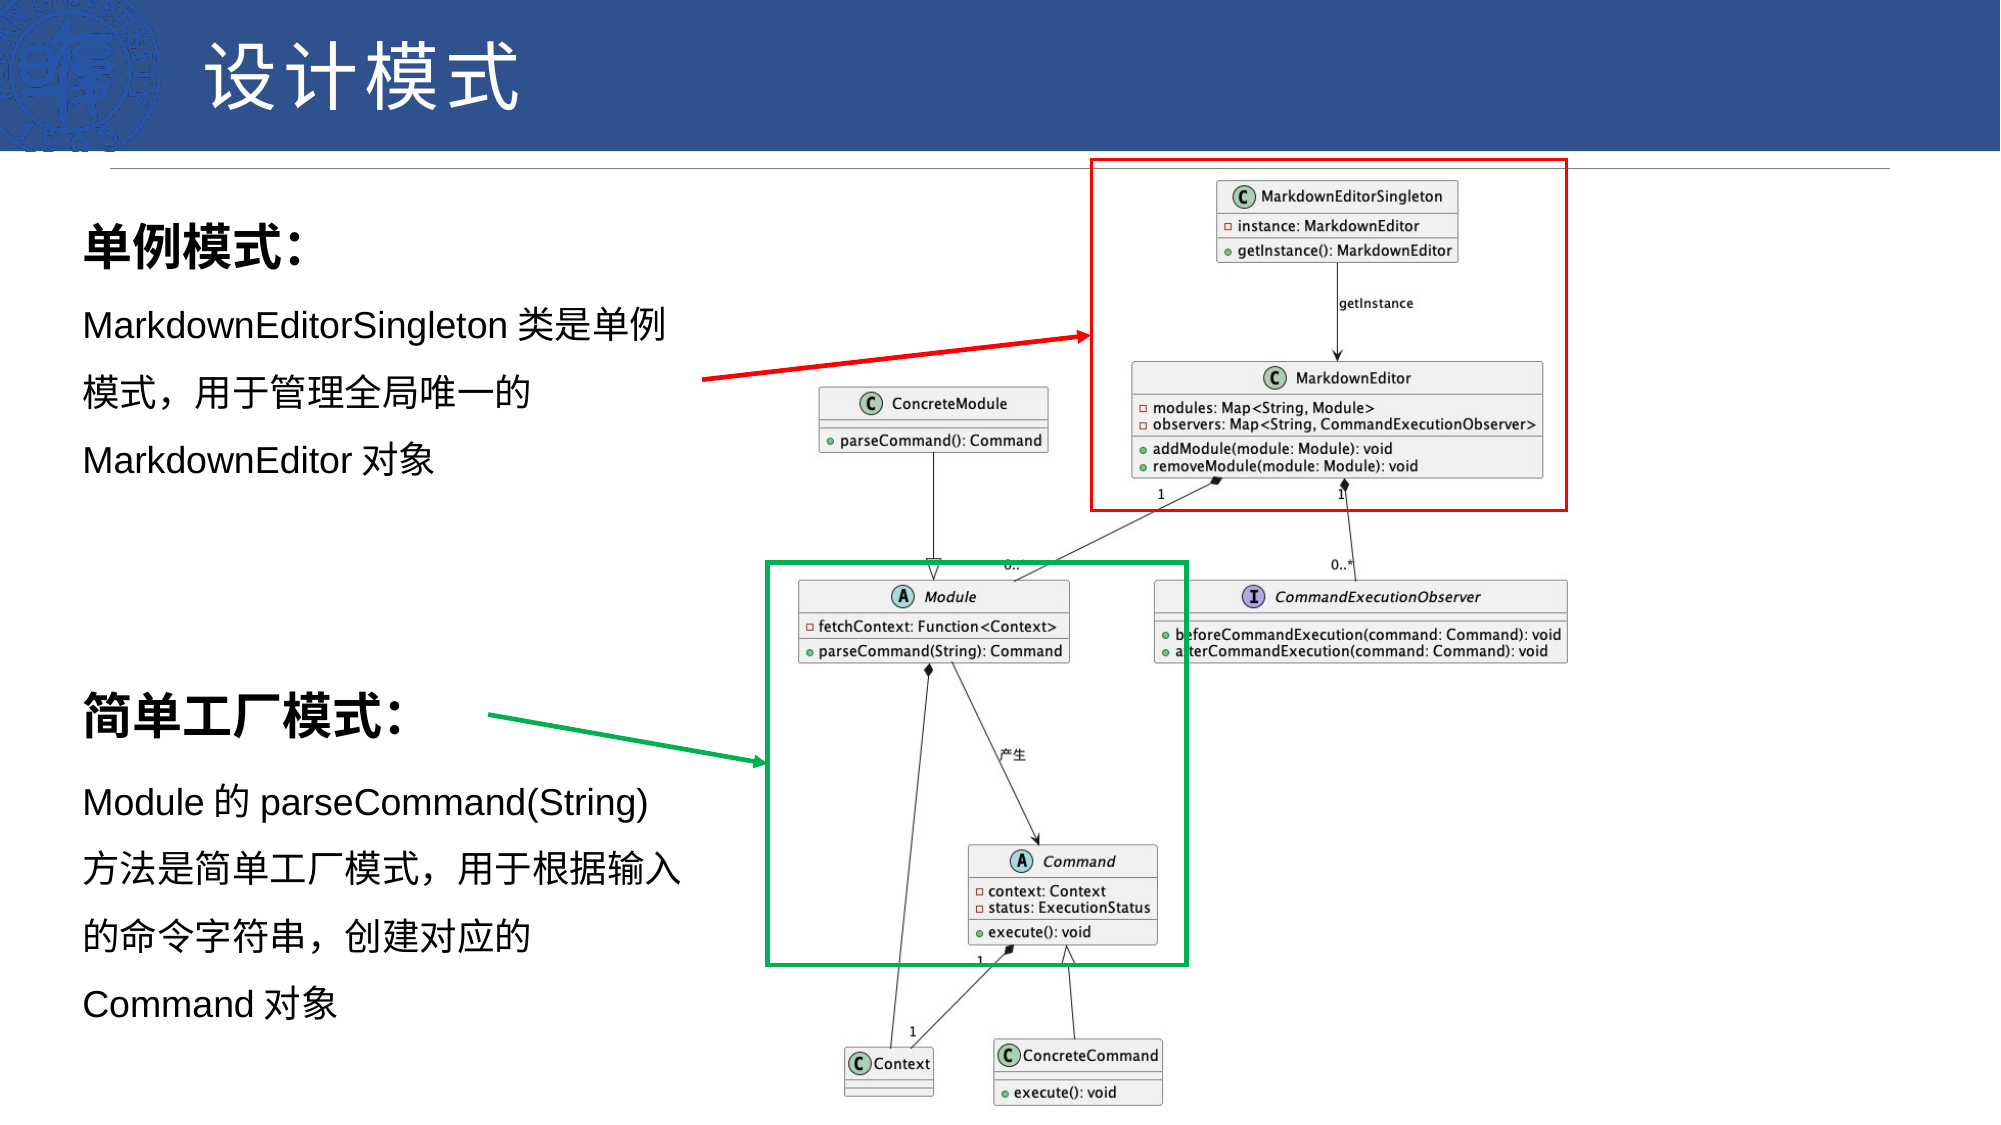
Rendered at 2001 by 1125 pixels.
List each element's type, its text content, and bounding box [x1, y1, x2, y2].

text_box 简单工厂模式： [67, 677, 489, 752]
text_box MarkdownEditorSingleton类是单例模式，用于管理全局唯一的MarkdownEditor对象 [67, 271, 703, 489]
text_box [1090, 159, 1567, 173]
text_box Module的parseCommand(String)方法是简单工厂模式，用于根据输入的命令字符串，创建对应的Command对象 [67, 752, 703, 1033]
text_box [0, 0, 2000, 152]
text_box [767, 561, 791, 966]
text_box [488, 715, 768, 764]
text_box [551, 772, 791, 1097]
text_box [702, 335, 1092, 378]
picture [791, 173, 1573, 1111]
text_box 单例模式： [67, 208, 350, 284]
